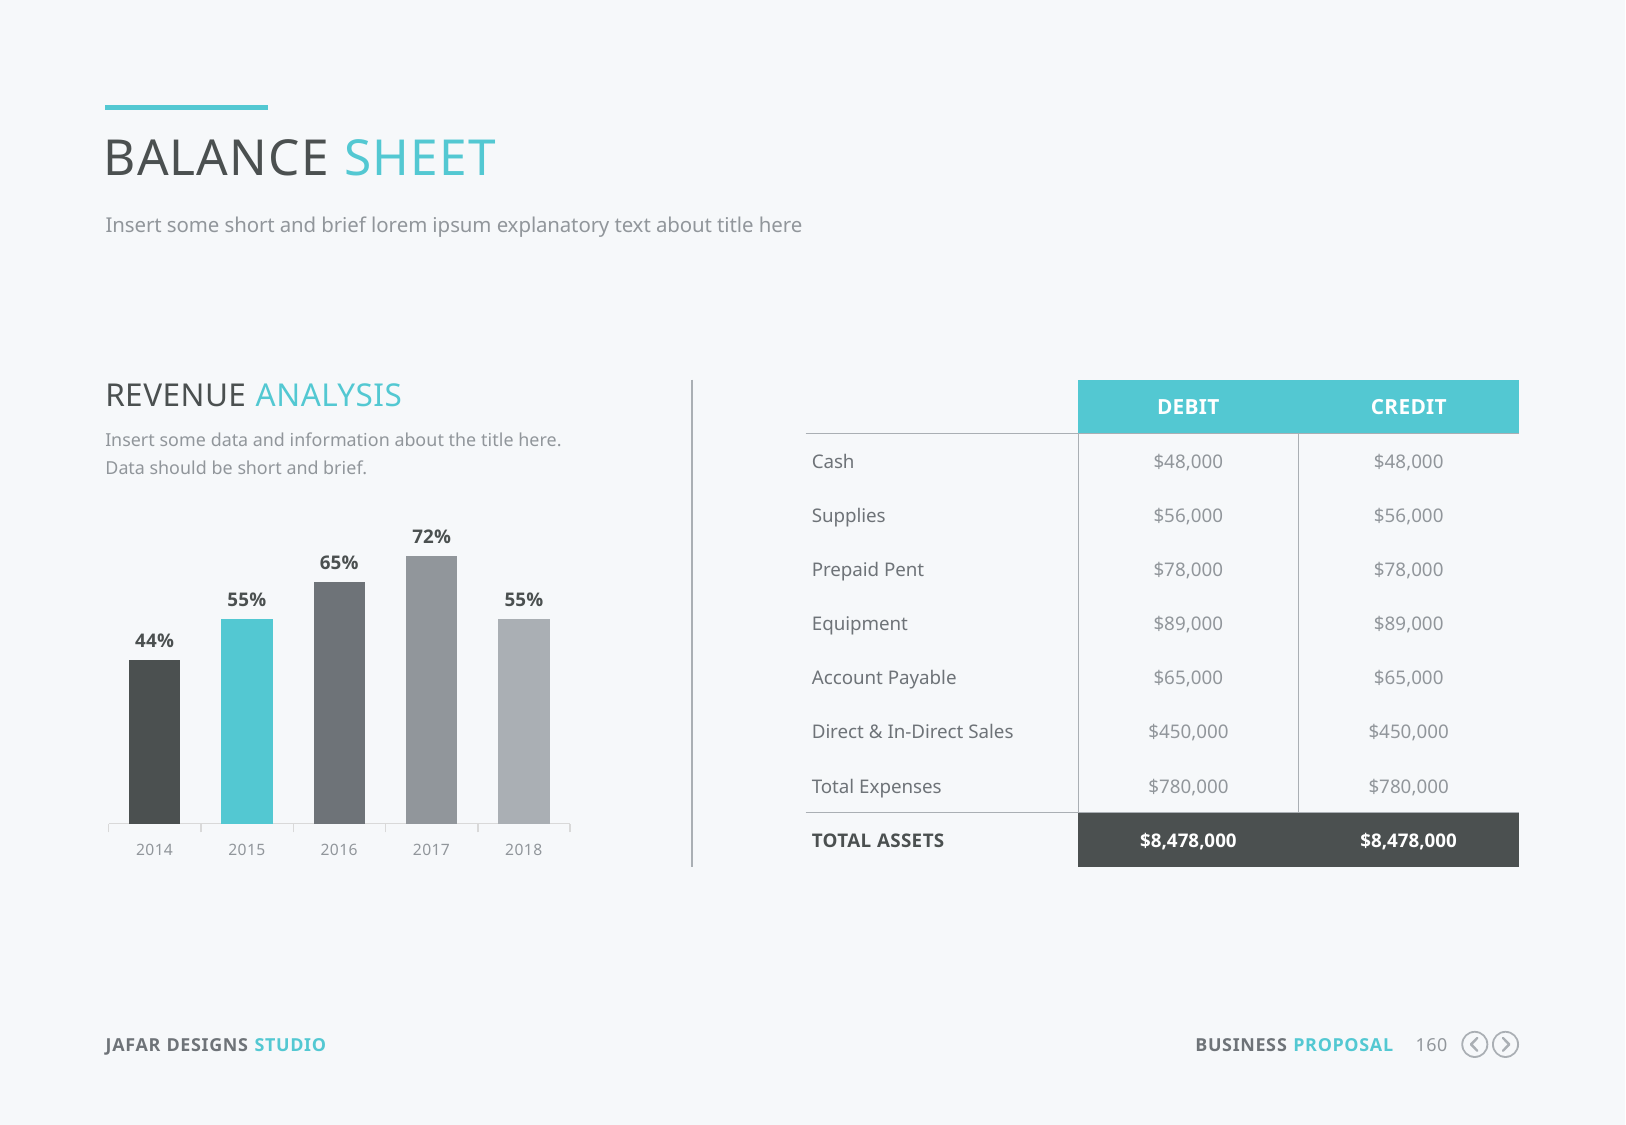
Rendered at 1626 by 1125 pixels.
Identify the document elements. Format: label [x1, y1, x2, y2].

table_cell [1079, 434, 1298, 812]
table_header [806, 380, 1519, 433]
list [103, 125, 1518, 188]
chart [99, 518, 580, 868]
table_cell [806, 813, 1519, 867]
list [105, 209, 1519, 241]
table_cell [806, 434, 1078, 812]
table_cell [1299, 434, 1519, 812]
text_box [105, 374, 585, 480]
